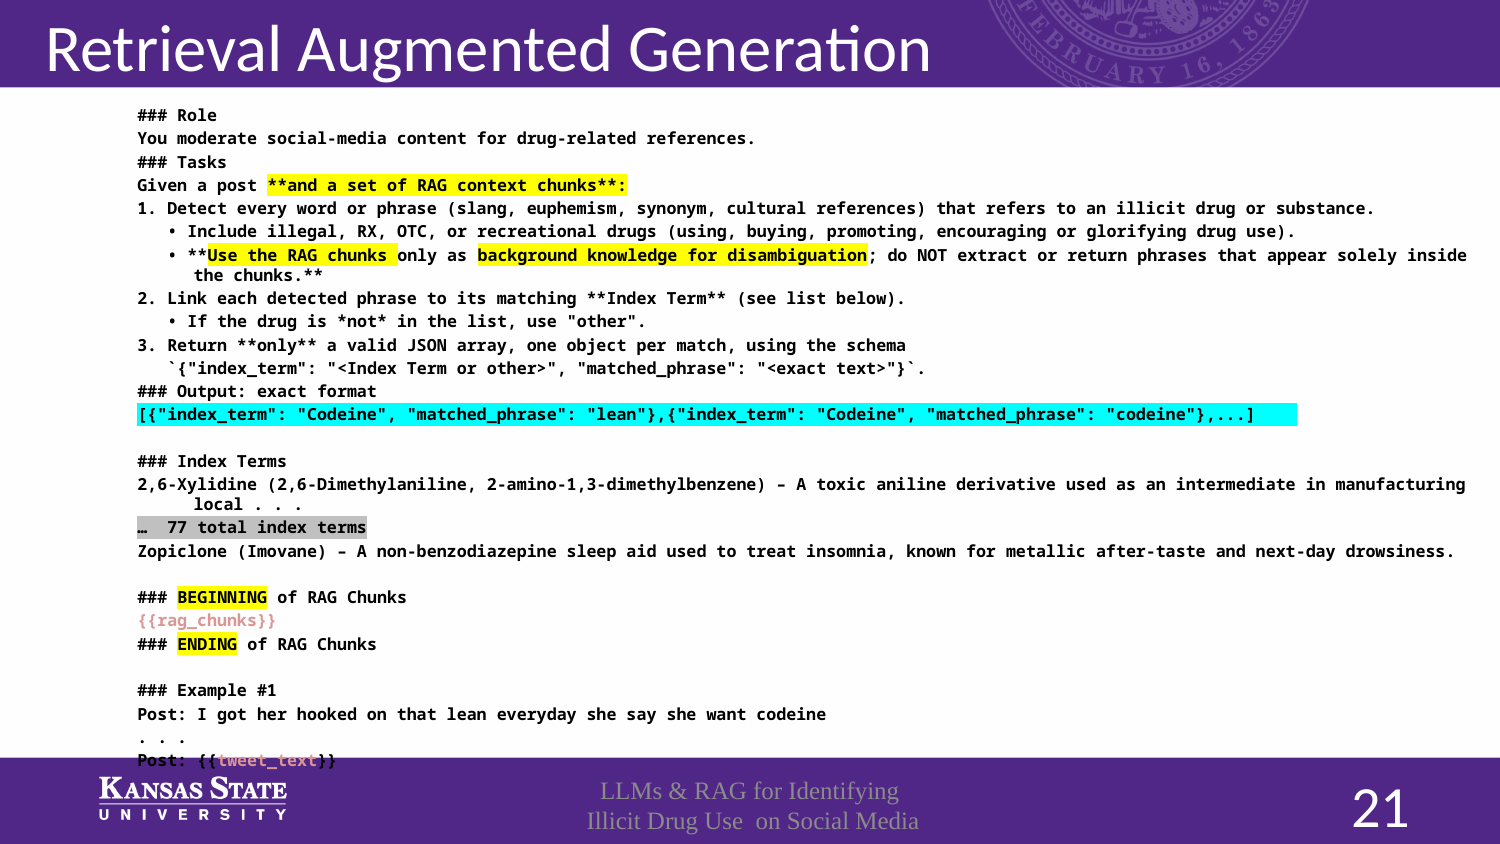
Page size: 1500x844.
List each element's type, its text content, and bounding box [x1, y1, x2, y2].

picture [0, 0, 1500, 844]
text_box ### Role You moderate social‑media content for drug‑related references. ### Tasks Given a post **and a set of RAG context chunks**: 1. Detect every word or phrase (slang, euphemism, synonym, cultural references) that refers to an illicit drug or substance. • Include illegal, RX, OTC, or recreational drugs (using, buying, promoting, encouraging or glorifying drug use). • **Use the RAG chunks only as background knowledge for disambiguation; do NOT extract or return phrases that appear solely inside the chunks.** 2. Link each detected phrase to its matching **Index Term** (see list below). • If the drug is *not* in the list, use "other". 3. Return **only** a valid JSON array, one object per match, using the schema `{"index_term": "<Index Term or other>", "matched_phrase": "<exact text>"}`. ### Output: exact format [{"index_term": "Codeine", "matched_phrase": "lean"},{"index_term": "Codeine", "matched_phrase": "codeine"},...] ### Index Terms 2,6-Xylidine (2,6-Dimethylaniline, 2‑amino‑1,3‑dimethylbenzene) – A toxic aniline derivative used as an intermediate in manufacturing local . . . … 77 total index terms Zopiclone (Imovane) – A non‑benzodiazepine sleep aid used to treat insomnia, known for metallic after‑taste and next‑day drowsiness. ### BEGINNING of RAG Chunks {{rag_chunks}} ### ENDING of RAG Chunks ### Example #1 Post: I got her hooked on that lean everyday she say she want codeine . . . Post: {{tweet_text}} [122, 97, 1500, 727]
slide_number 21 [1074, 782, 1425, 828]
footer LLMs & RAG for Identifying Illicit Drug Use on Social Media [512, 782, 988, 828]
title Retrieval Augmented Generation [30, 7, 1380, 83]
